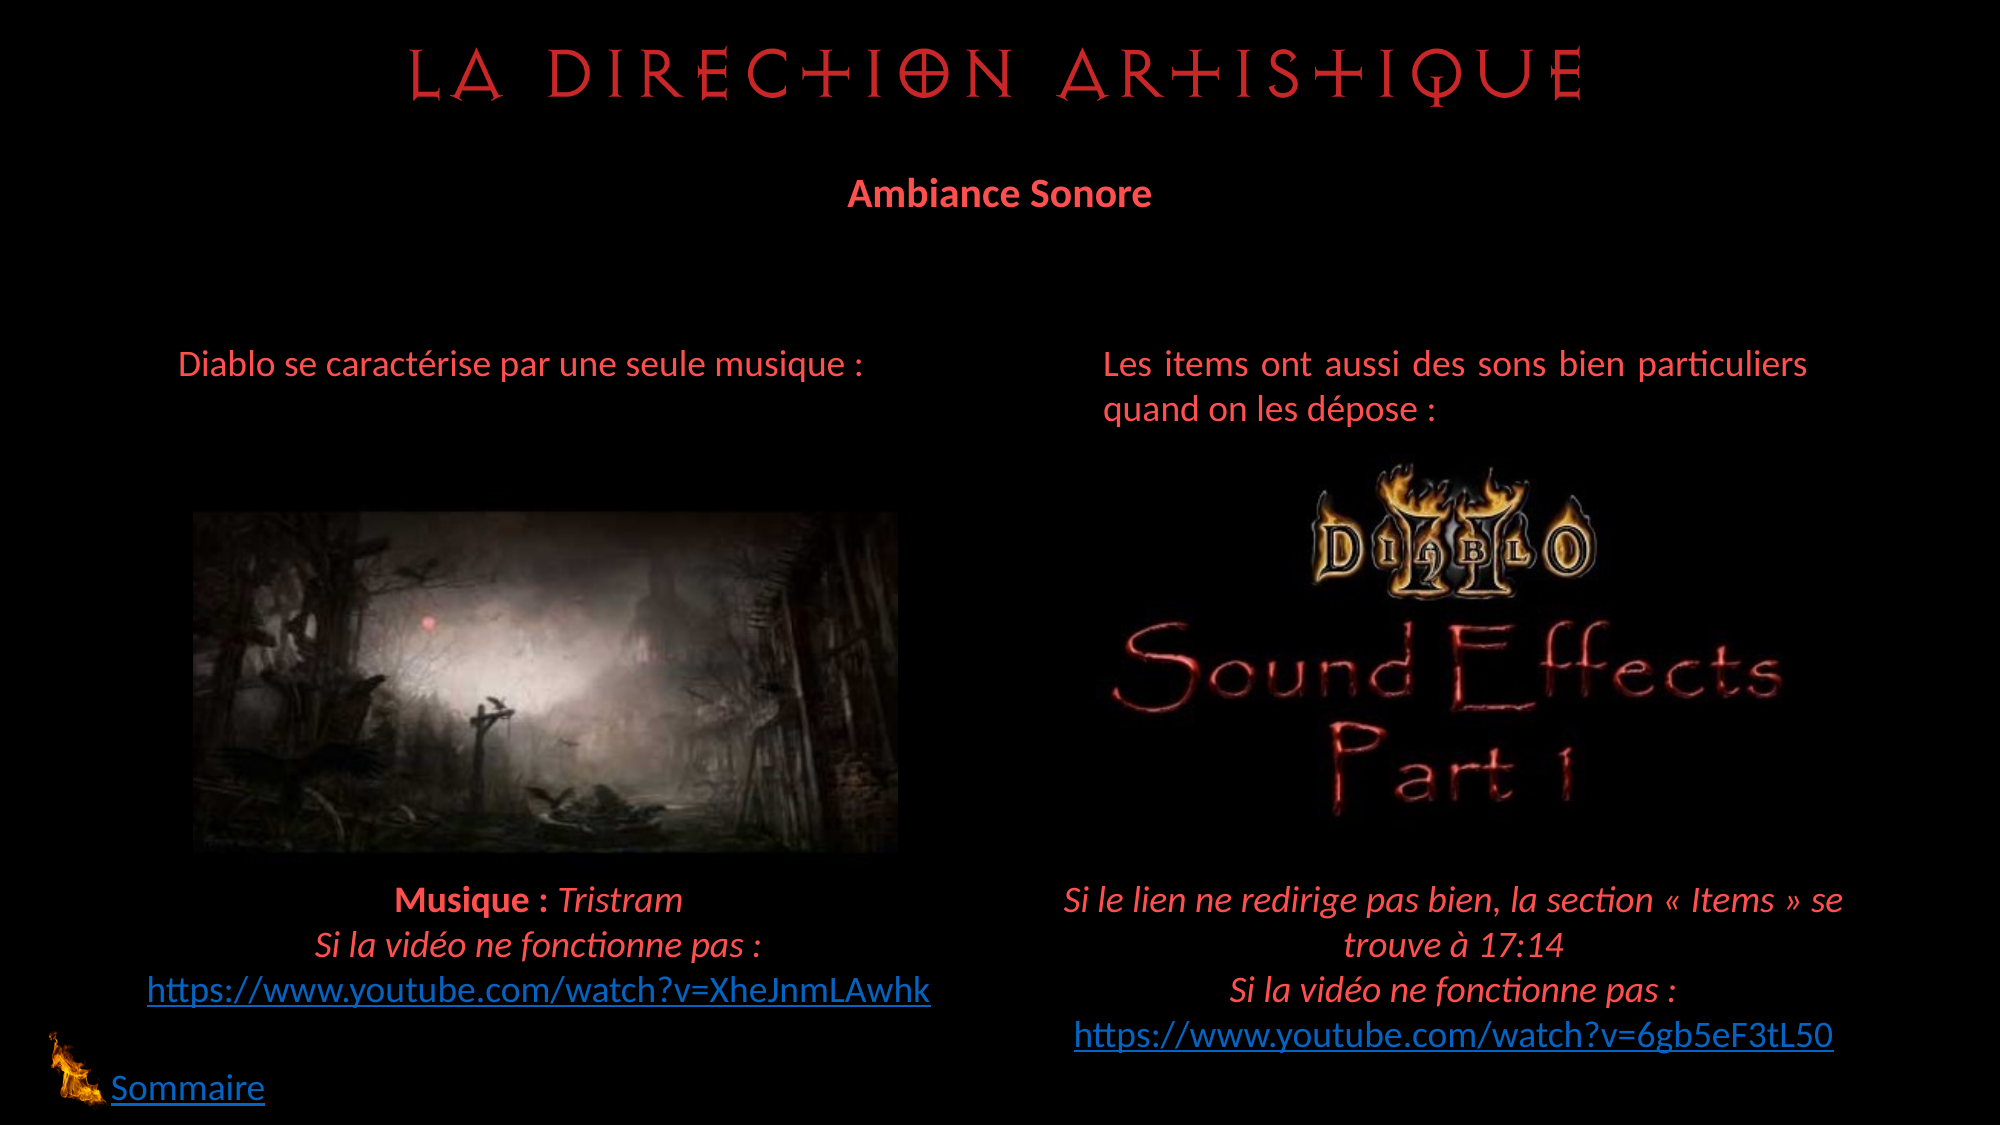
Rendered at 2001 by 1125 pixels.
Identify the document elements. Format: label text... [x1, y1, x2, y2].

text_box Si le lien ne redirige pas bien, la section « Items » se trouve à 17:14 Si la vidéo ne fonctionne pas : https://www.youtube.com/watch?v=6gb5eF3tL50 [1025, 867, 1882, 1108]
text_box Sommaire [96, 1055, 281, 1116]
text_box Diablo se caractérise par une seule musique : [163, 331, 899, 392]
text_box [1071, 453, 1808, 868]
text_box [192, 417, 899, 948]
picture [408, 45, 1591, 108]
text_box Ambiance Sonore [0, 158, 2000, 224]
picture [46, 1029, 131, 1115]
text_box Les items ont aussi des sons bien particuliers quand on les dépose : [1088, 331, 1824, 437]
text_box Musique : Tristram Si la vidéo ne fonctionne pas : https://www.youtube.com/watch?v=XheJnmLAwhk [103, 867, 975, 1018]
